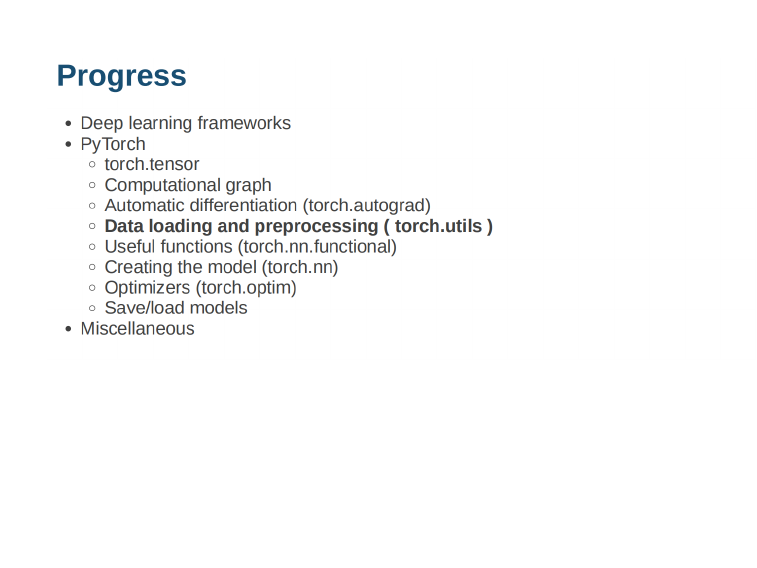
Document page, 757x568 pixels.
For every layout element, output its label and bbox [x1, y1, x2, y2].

picture [46, 58, 756, 360]
